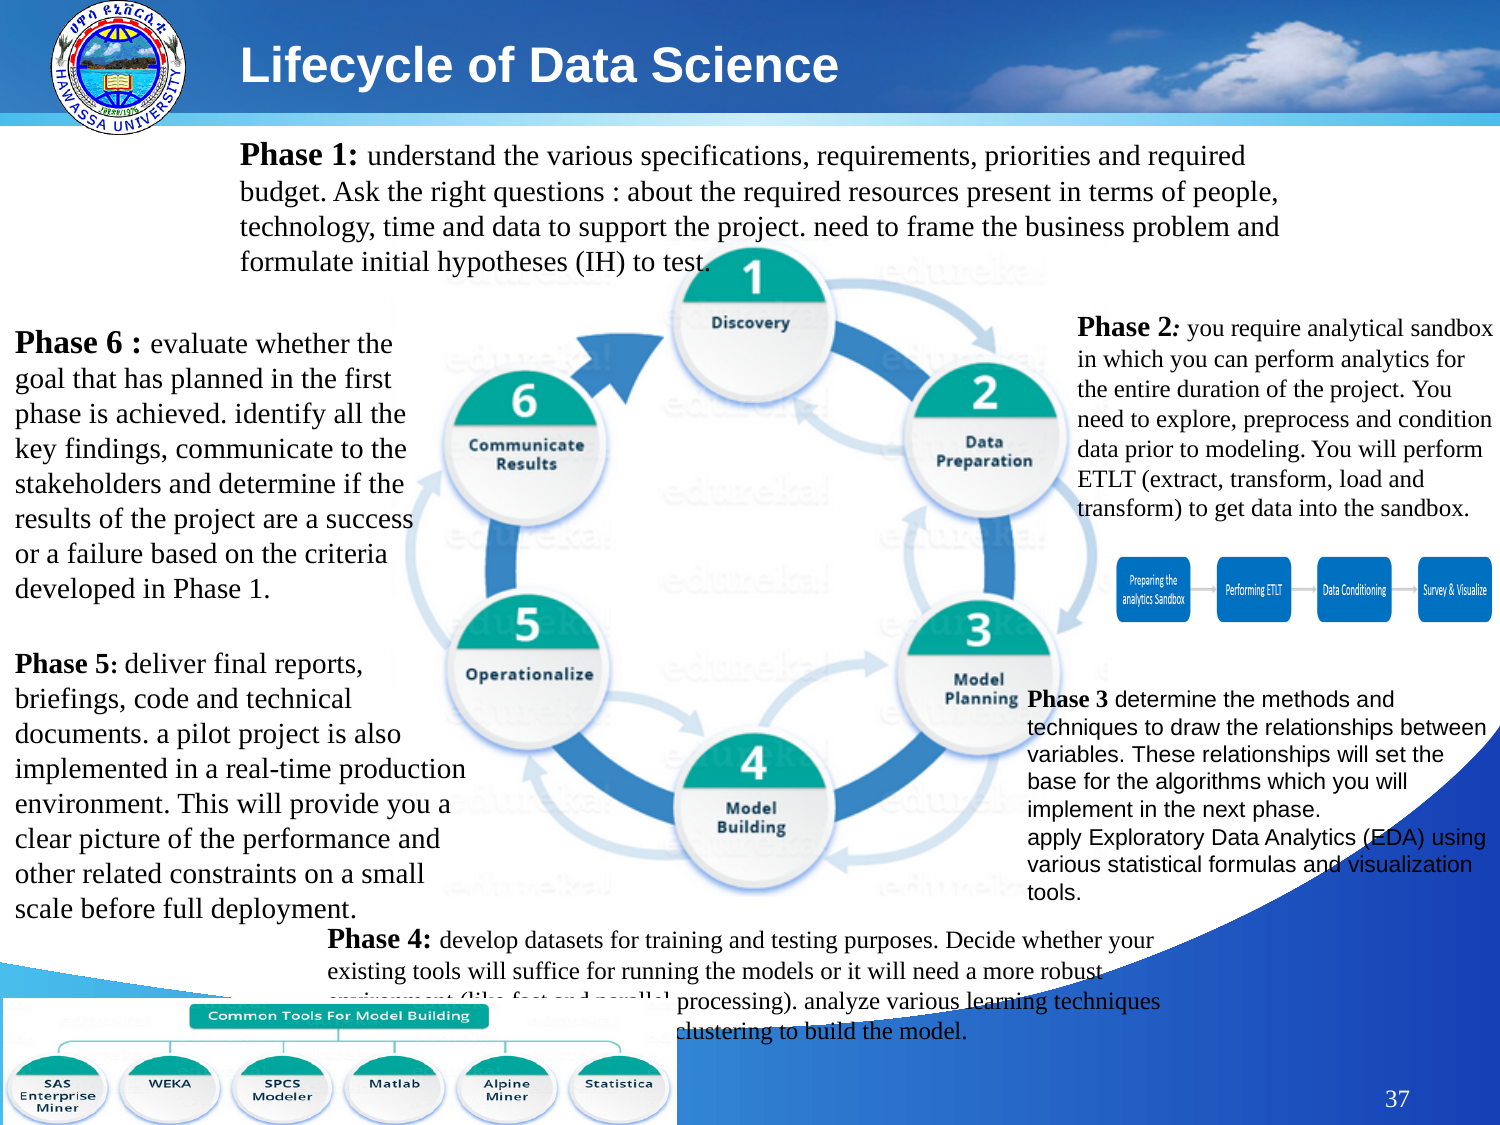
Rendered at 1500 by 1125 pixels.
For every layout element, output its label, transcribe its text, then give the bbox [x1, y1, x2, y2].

text_box Phase 3 determine the methods and techniques to draw the relationships between variables. These relationships will set the base for the algorithms which you will implement in the next phase. apply Exploratory Data Analytics (EDA) using various statistical formulas and visualization tools. [1137, 674, 1500, 912]
text_box Lifecycle of Data Science [225, 24, 1061, 100]
picture [2, 998, 678, 1125]
text_box Phase 1: understand the various specifications, requirements, priorities and required budget. Ask the right questions : about the required resources present in terms of people, technology, time and data to support the project. need to frame the business problem and formulate initial hypotheses (IH) to test. [224, 124, 1350, 285]
text_box Phase 6 : evaluate whether the goal that has planned in the first phase is achieved. identify all the key findings, communicate to the stakeholders and determine if the results of the project are a success or a failure based on the criteria developed in Phase 1. [0, 312, 361, 612]
text_box Phase 4: develop datasets for training and testing purposes. Decide whether your existing tools will suffice for running the models or it will need a more robust environment (like fast and parallel processing). analyze various learning techniques like classification, association and clustering to build the model. [312, 912, 1187, 1082]
picture [0, 0, 1500, 135]
picture [366, 213, 1500, 912]
slide_number 37 [1074, 1074, 1425, 1103]
text_box Phase 5: deliver final reports, briefings, code and technical documents. a pilot project is also implemented in a real-time production environment. This will provide you a clear picture of the performance and other related constraints on a small scale before full deployment. [0, 637, 493, 932]
text_box Phase 2: you require analytical sandbox in which you can perform analytics for the entire duration of the project. You need to explore, preprocess and condition data prior to modeling. You will perform ETLT (extract, transform, load and transform) to get data into the sandbox. [1137, 299, 1500, 530]
